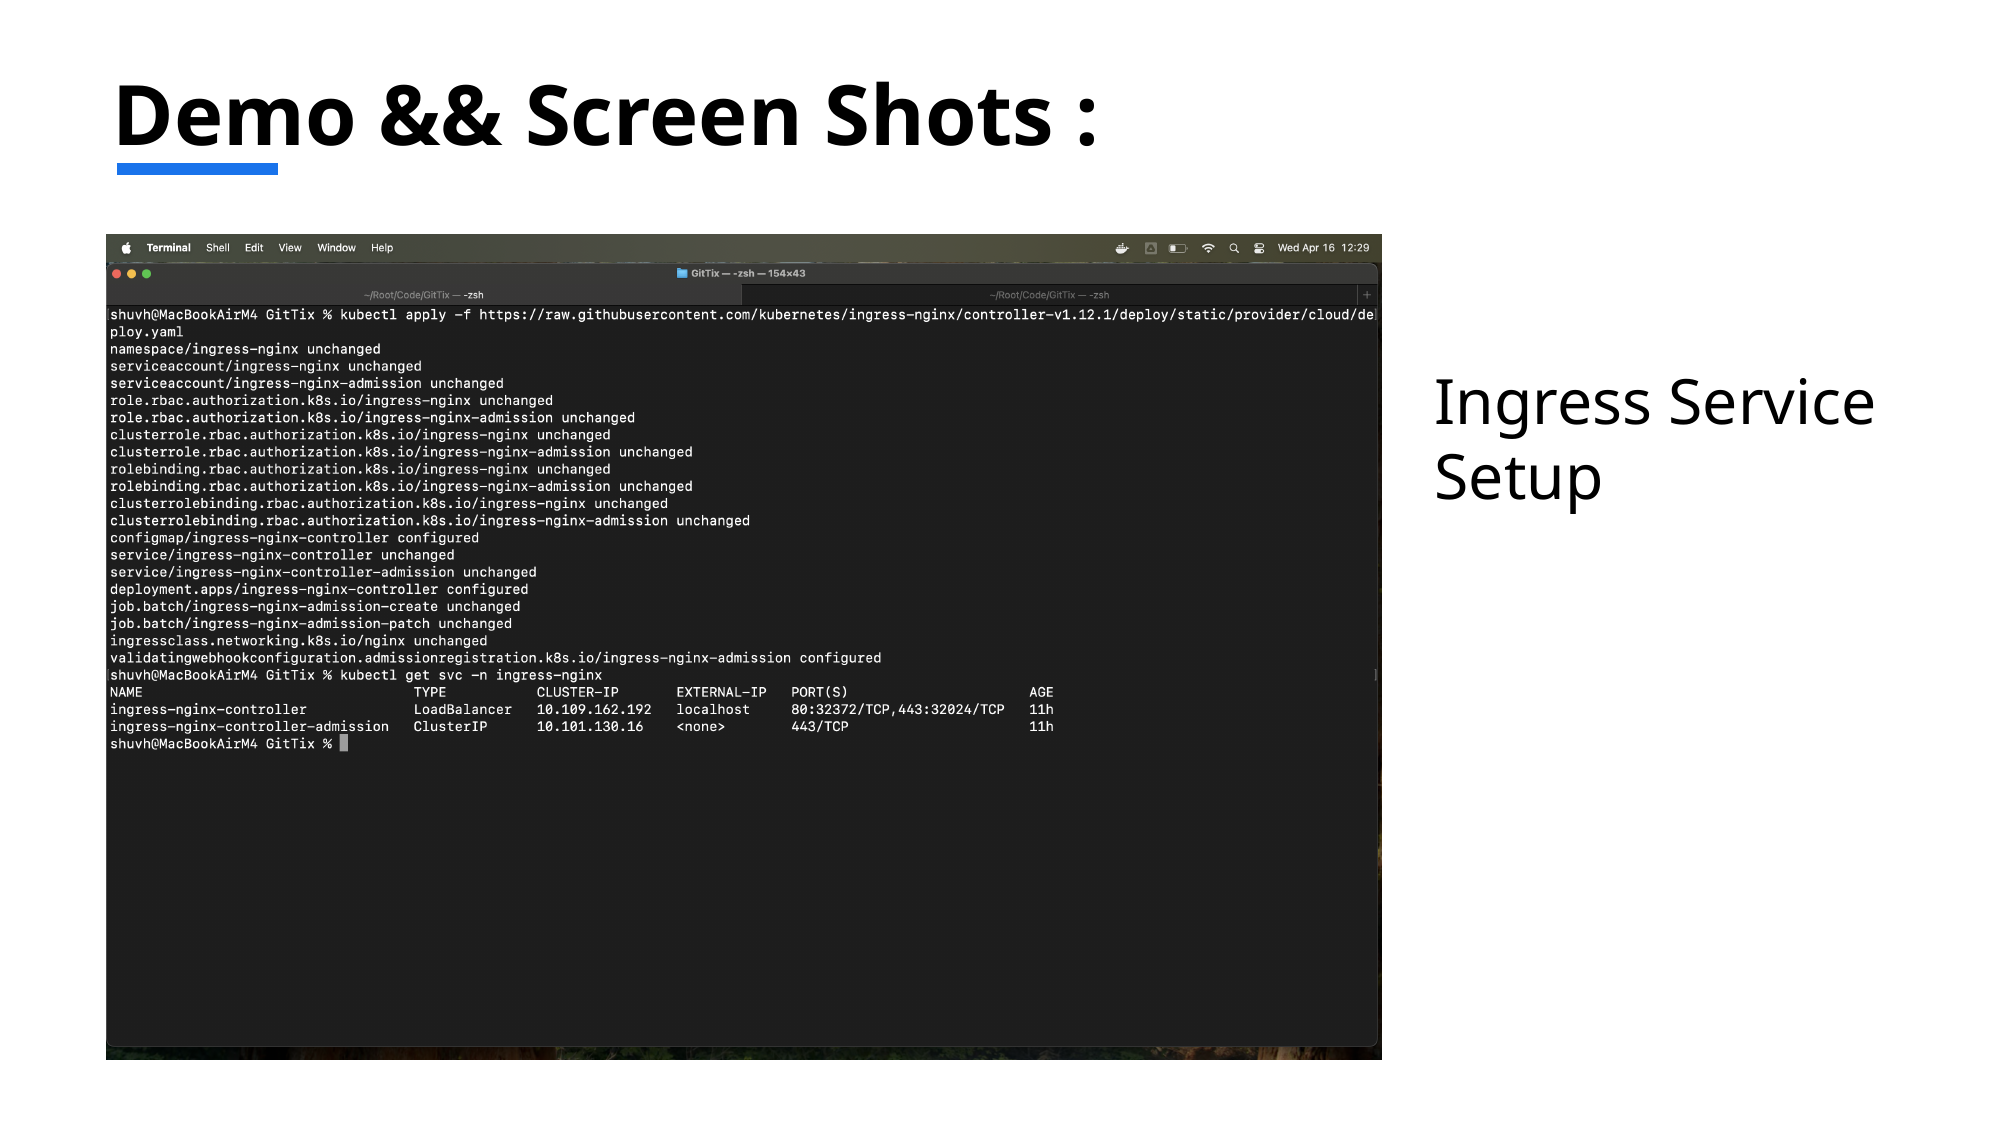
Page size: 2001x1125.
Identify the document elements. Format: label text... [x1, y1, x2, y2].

title Demo && Screen Shots : [97, 54, 1894, 235]
text_box Ingress Service Setup [1419, 354, 1950, 520]
picture [106, 234, 1382, 1060]
